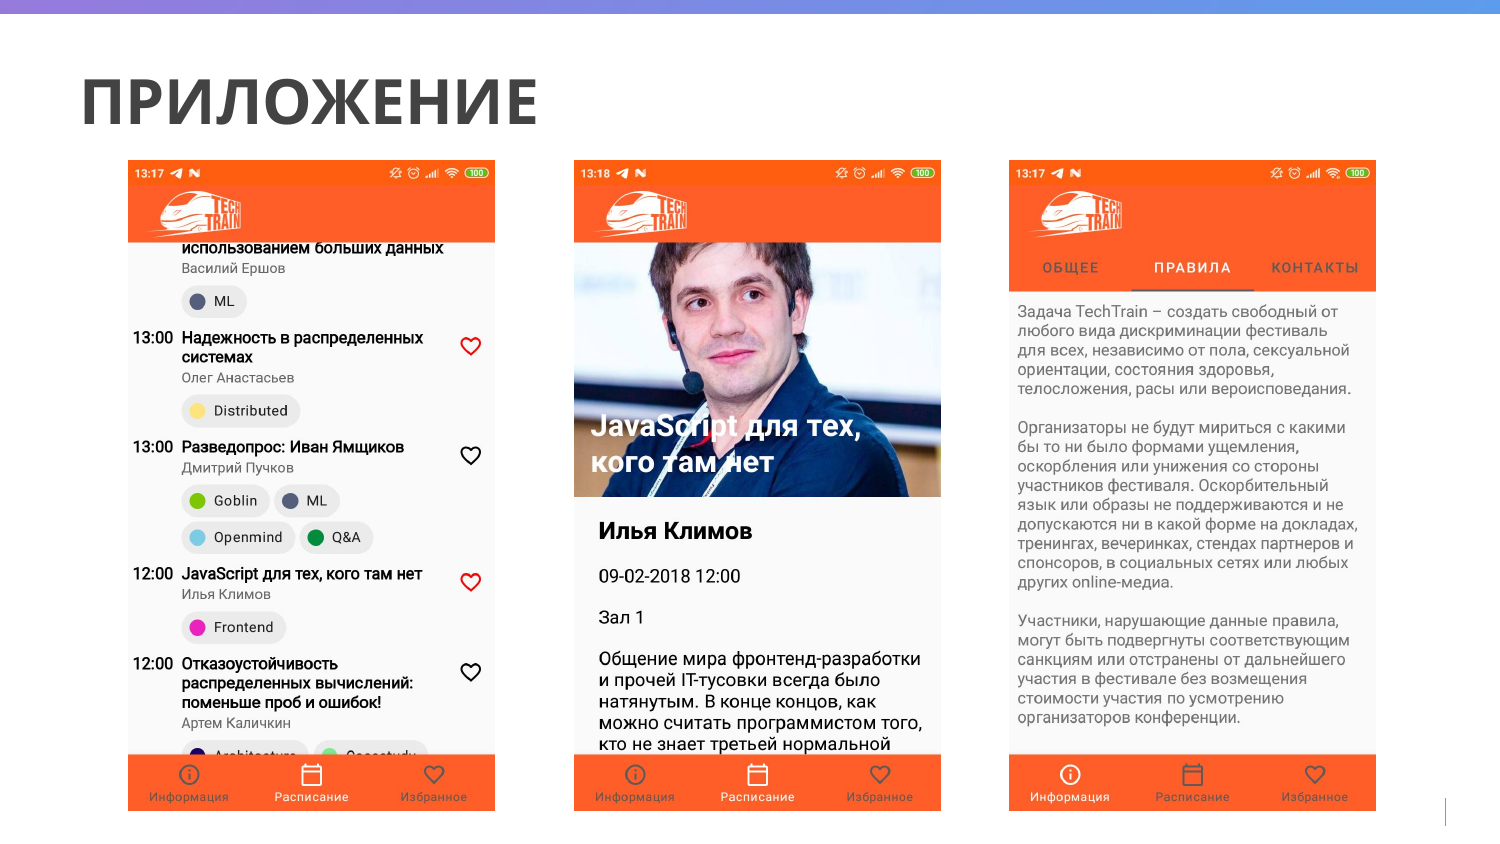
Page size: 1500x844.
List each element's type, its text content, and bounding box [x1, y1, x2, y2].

text_box [0, 0, 1500, 14]
picture [1009, 160, 1418, 812]
picture [128, 160, 495, 812]
text_box ПРИЛОЖЕНИЕ [64, 67, 1436, 120]
picture [573, 160, 941, 812]
